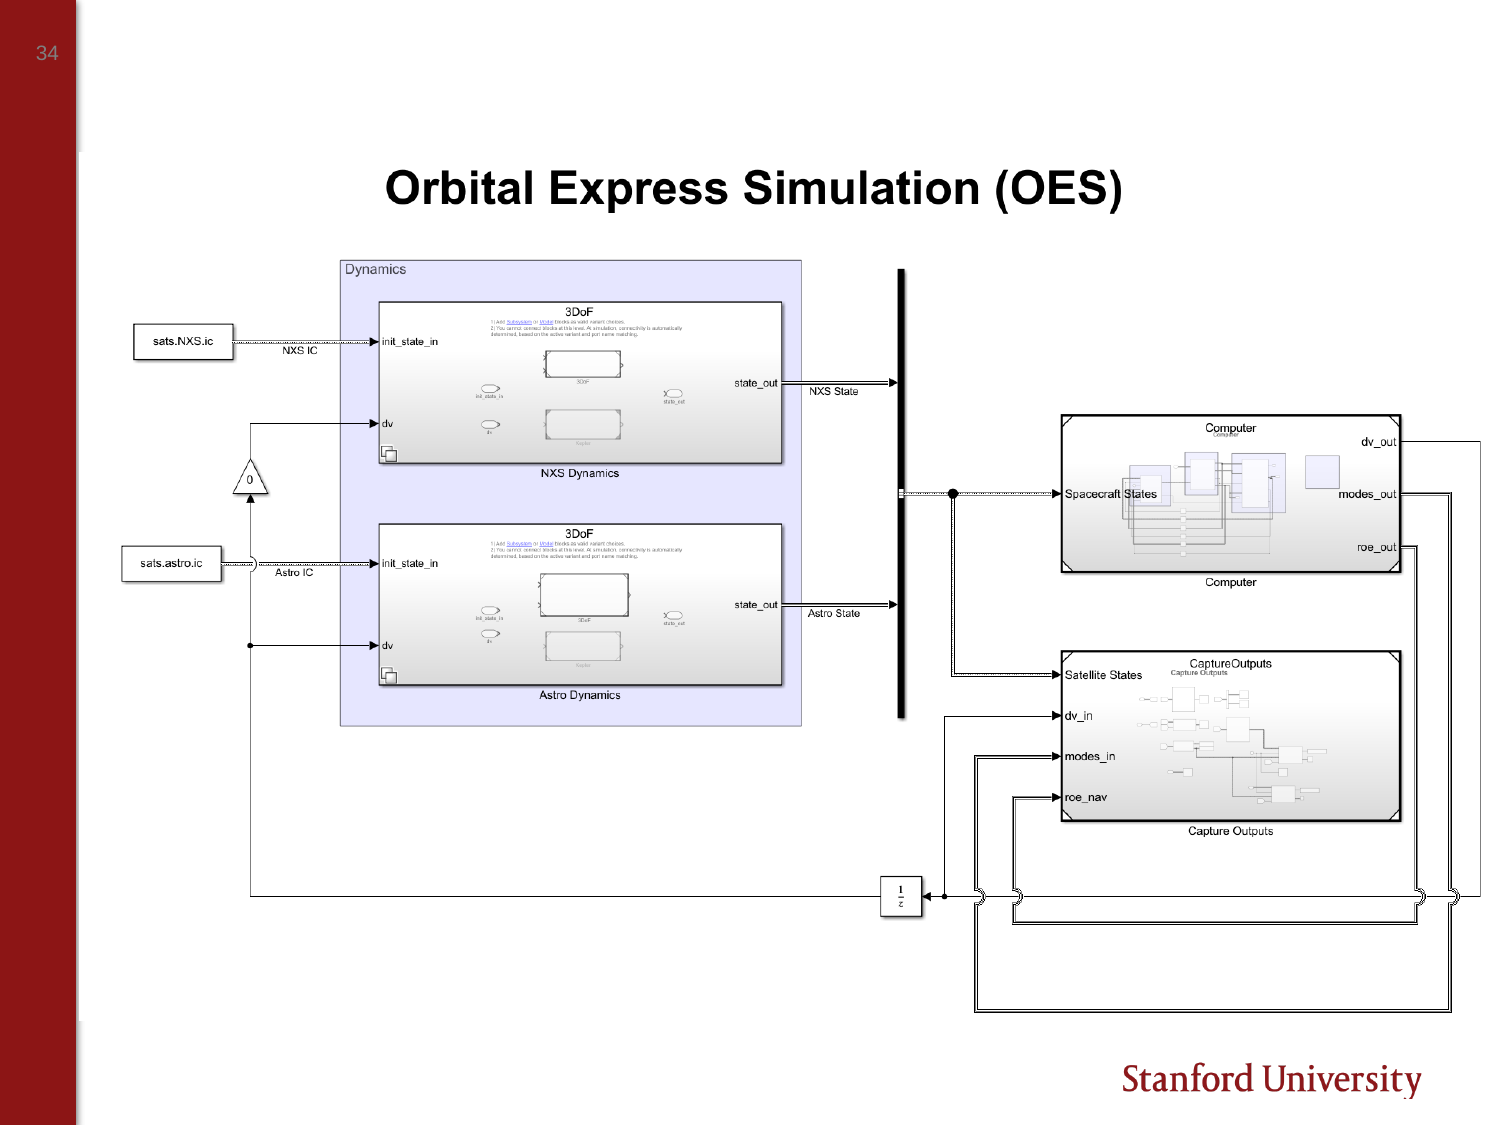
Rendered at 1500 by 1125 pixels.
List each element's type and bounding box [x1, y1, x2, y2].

picture [78, 152, 1500, 1022]
